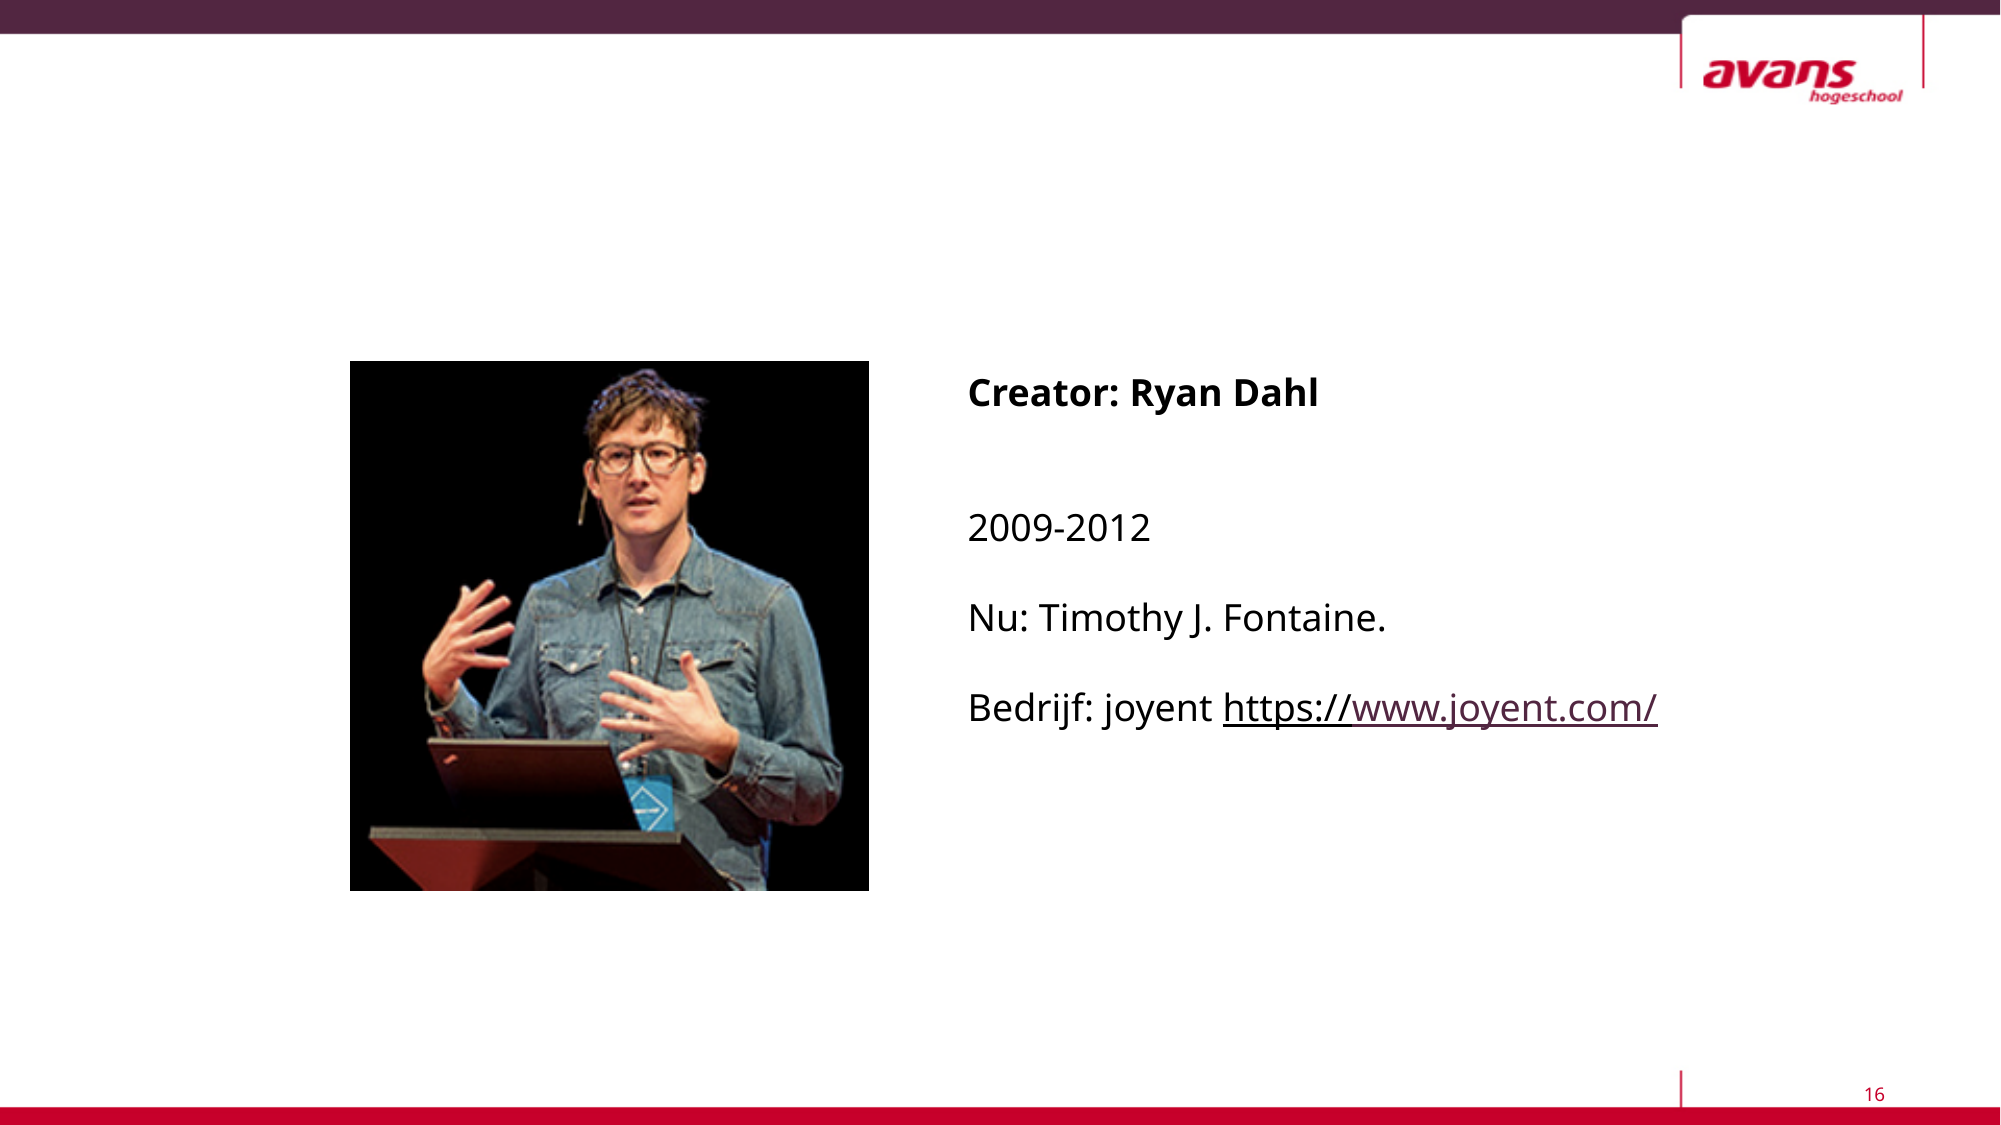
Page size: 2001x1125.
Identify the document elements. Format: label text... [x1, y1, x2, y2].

picture [0, 0, 2001, 1125]
slide_number 16 [1433, 1074, 1900, 1111]
text_box Creator: Ryan Dahl 2009-2012 Nu: Timothy J. Fontaine. Bedrijf: joyent https://www.joyent.com/ [952, 361, 1703, 743]
